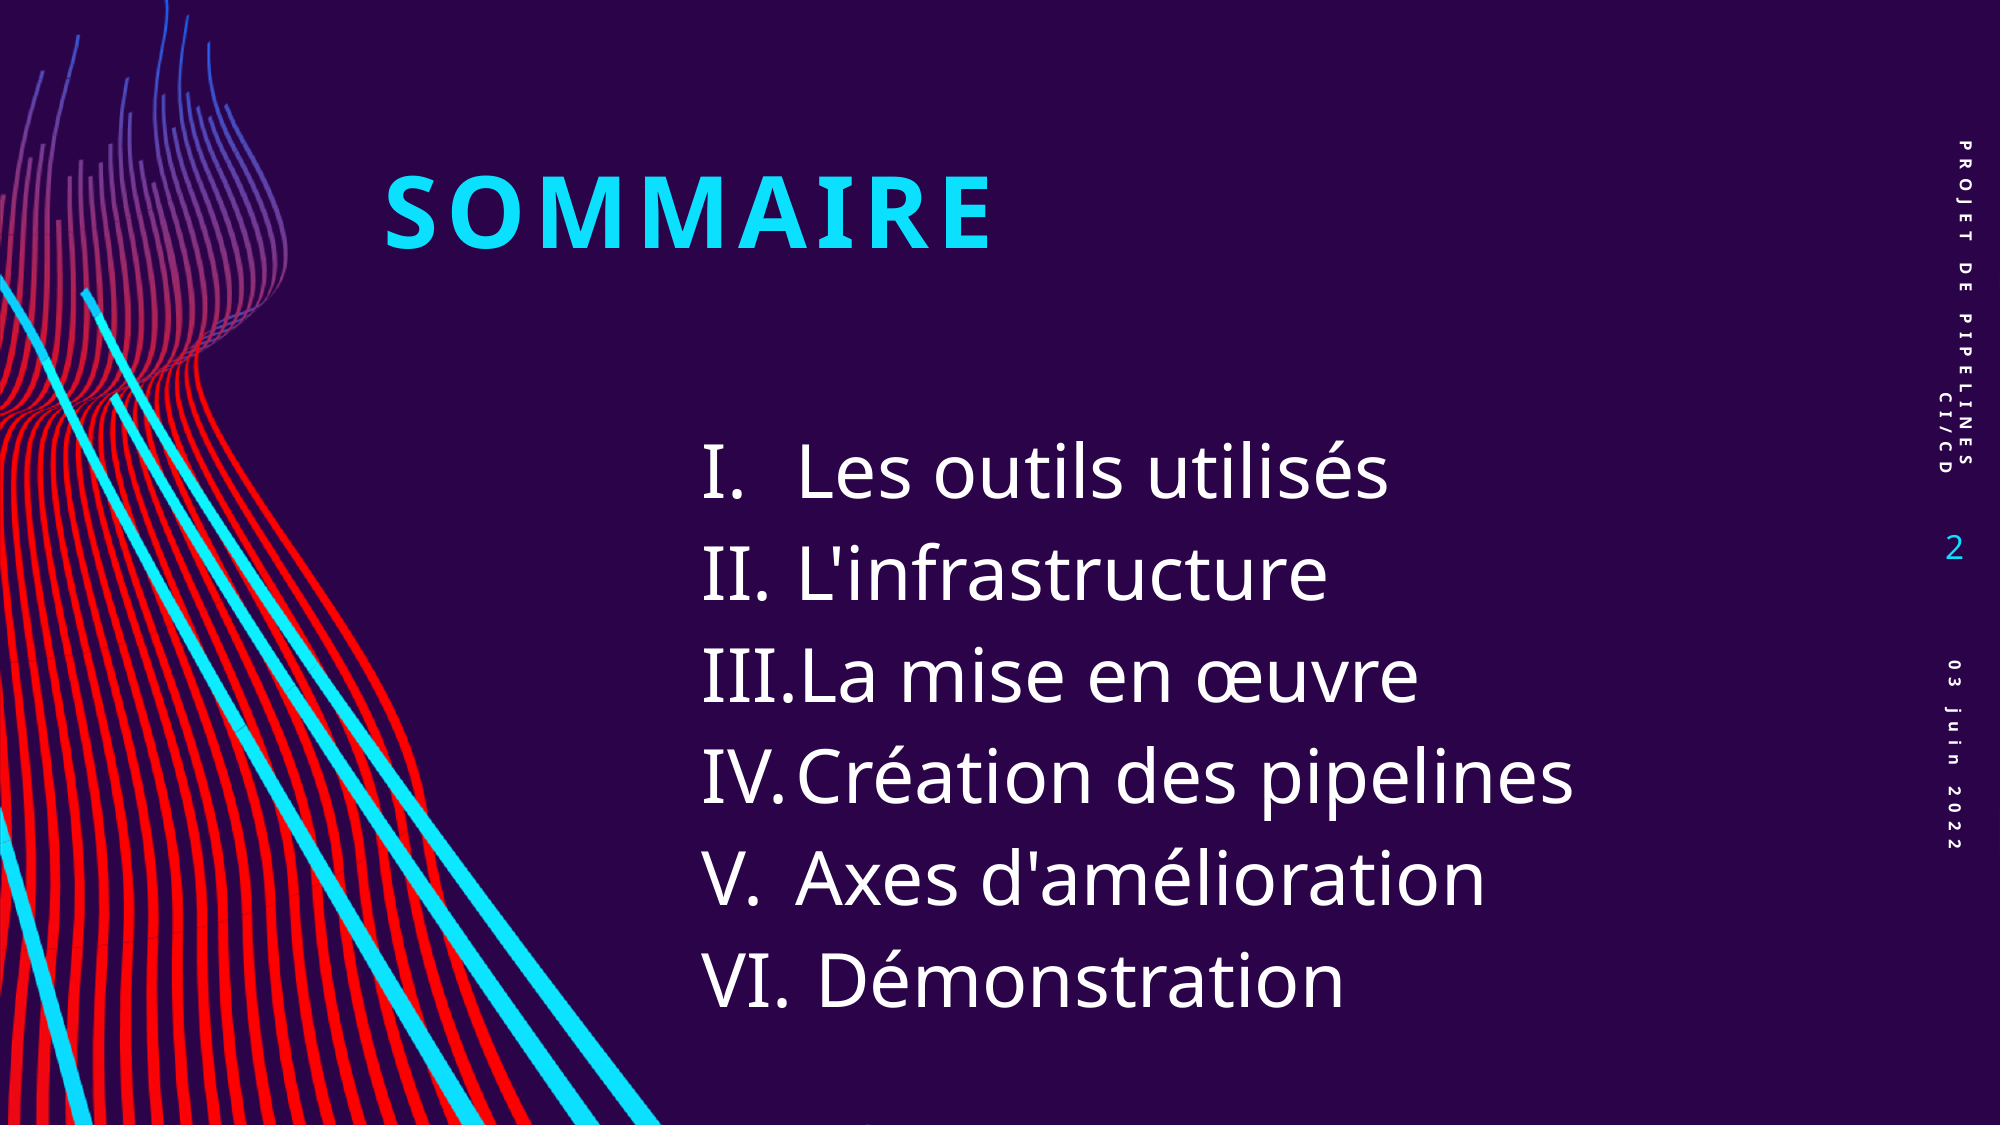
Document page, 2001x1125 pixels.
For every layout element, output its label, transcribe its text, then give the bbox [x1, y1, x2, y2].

text_box 2 [1889, 519, 1979, 615]
picture [0, 0, 2000, 1125]
slide_number 03 juin 2022 [1925, 645, 1986, 1080]
footer Projet de pipelines CI/CD [1926, 33, 1987, 489]
text_box Sommaire [368, 189, 1120, 278]
text_box Les outils utilisés L'infrastructure La mise en œuvre Création des pipelines Axes d'amélioration Démonstration [686, 315, 1702, 990]
